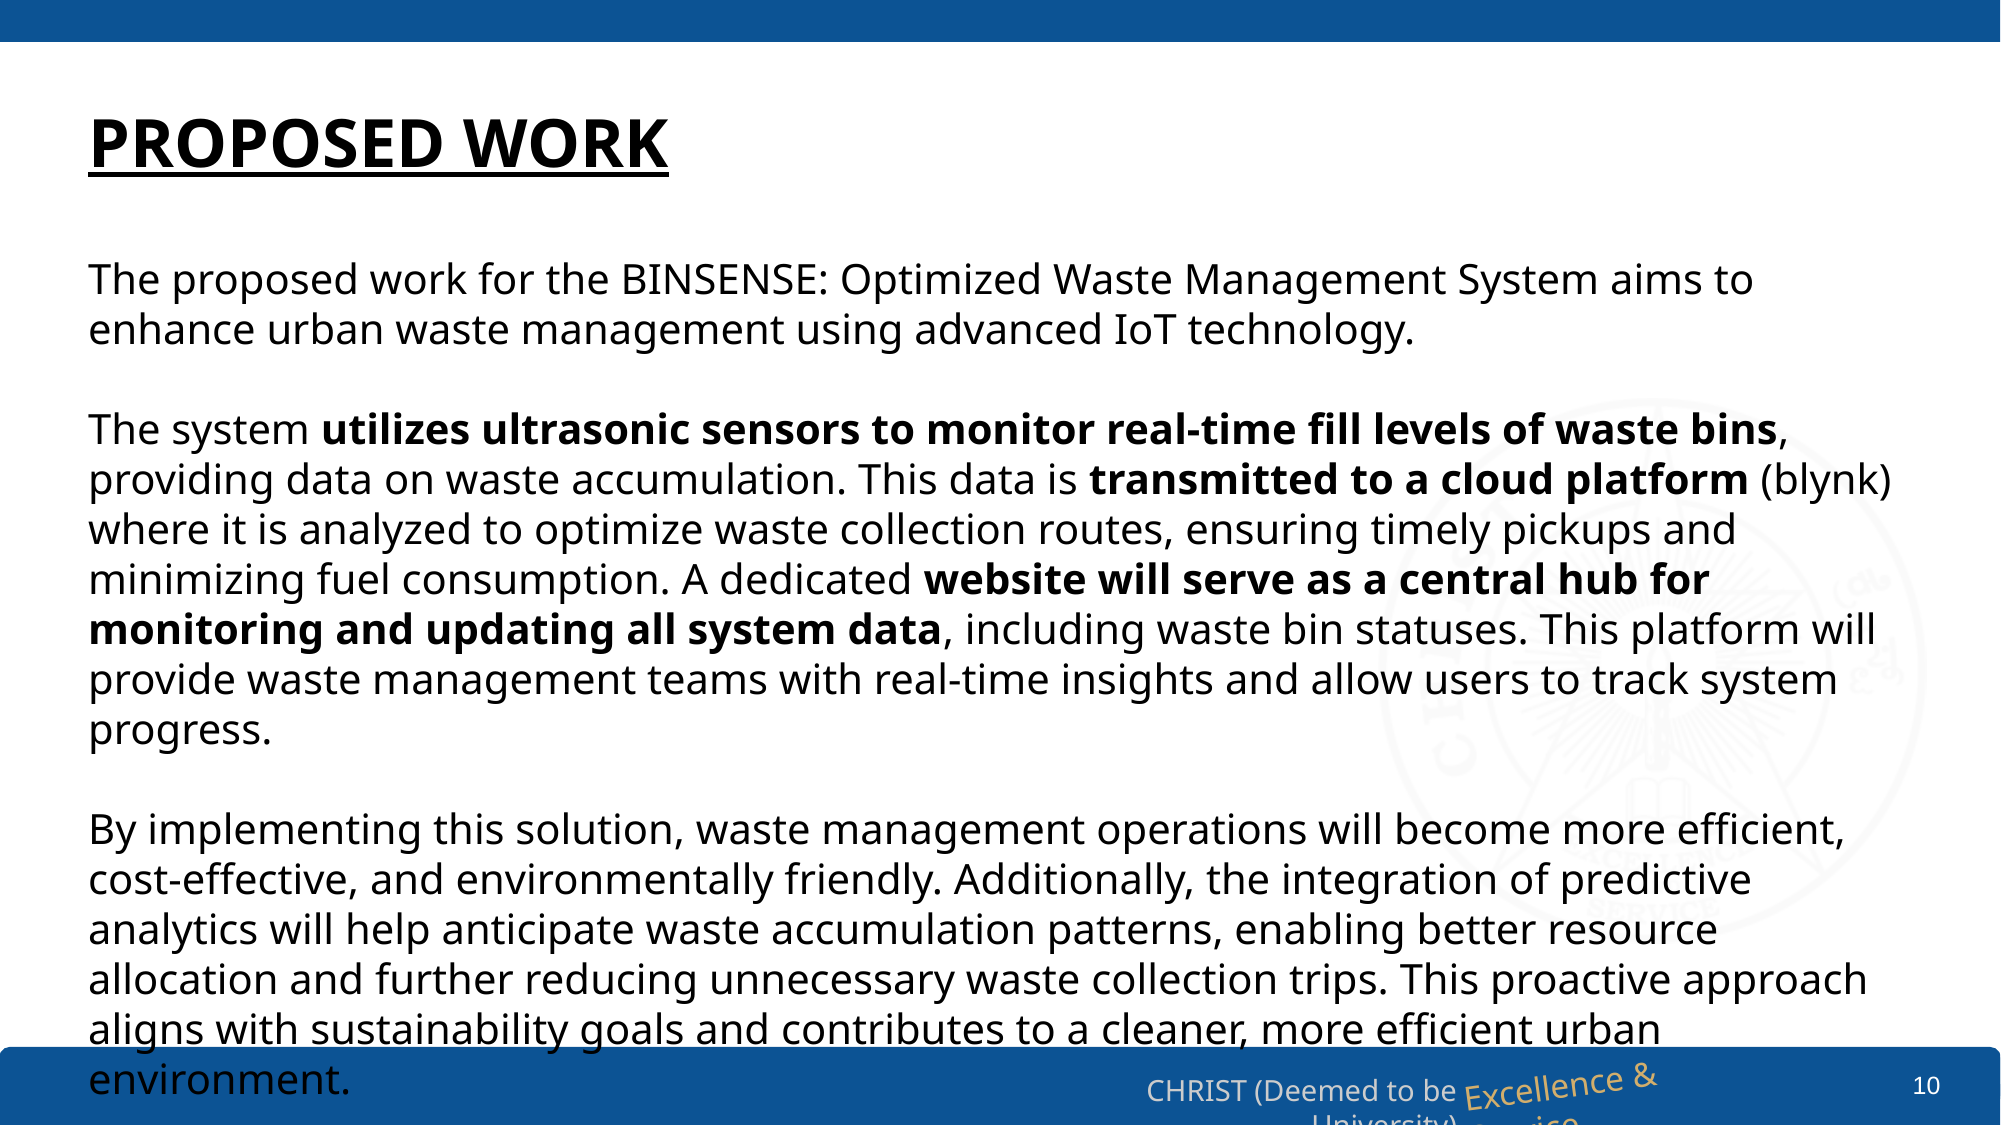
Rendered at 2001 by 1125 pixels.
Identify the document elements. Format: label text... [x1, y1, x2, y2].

slide_number ‹#› [1840, 1051, 1961, 1118]
list The proposed work for the BINSENSE: Optimized Waste Management System aims to enhance urban waste management using advanced IoT technology. The system utilizes ultrasonic sensors to monitor real-time fill levels of waste bins, providing data on waste accumulation. This data is transmitted to a cloud platform (blynk) where it is analyzed to optimize waste collection routes, ensuring timely pickups and minimizing fuel consumption. A dedicated website will serve as a central hub for monitoring and updating all system data, including waste bin statuses. This platform will provide waste management teams with real-time insights and allow users to track system progress. By implementing this solution, waste management operations will become more efficient, cost-effective, and environmentally friendly. Additionally, the integration of predictive analytics will help anticipate waste accumulation patterns, enabling better resource allocation and further reducing unnecessary waste collection trips. This proactive approach aligns with sustainability goals and contributes to a cleaner, more efficient urban environment. [68, 232, 1932, 1000]
title PROPOSED WORK [68, 80, 1932, 206]
